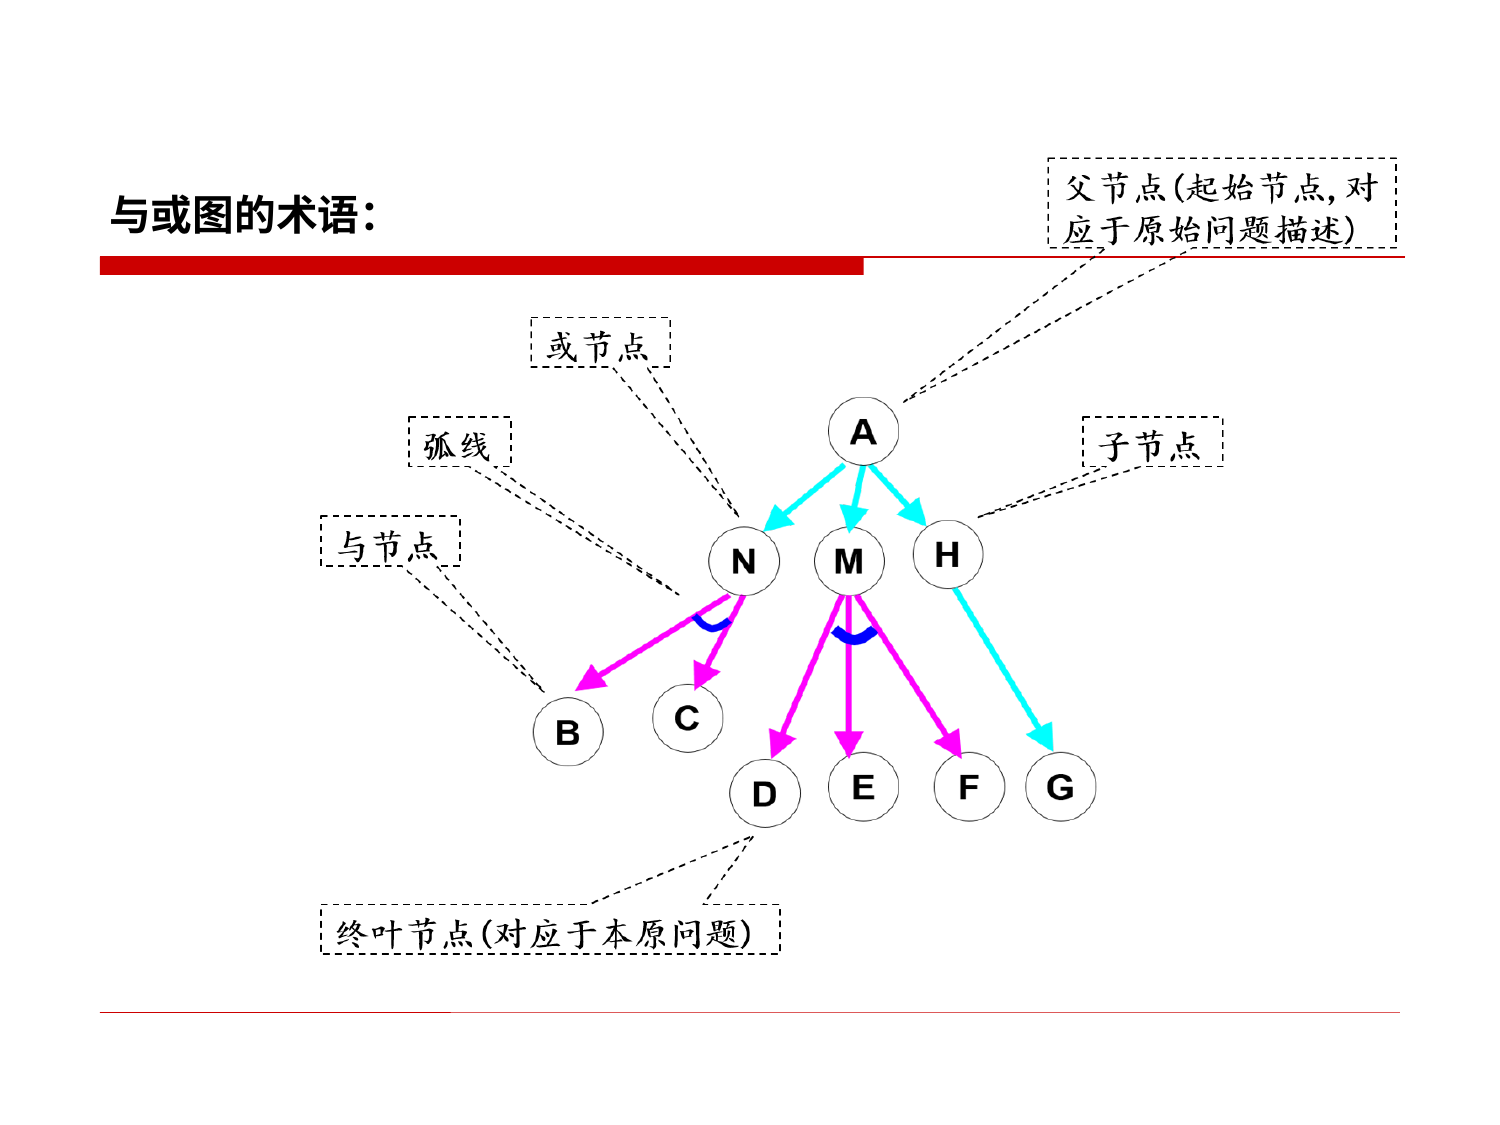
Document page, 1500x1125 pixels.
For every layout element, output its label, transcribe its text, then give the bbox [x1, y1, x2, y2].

picture [312, 152, 1400, 974]
text_box 与或图的术语： [109, 188, 312, 248]
